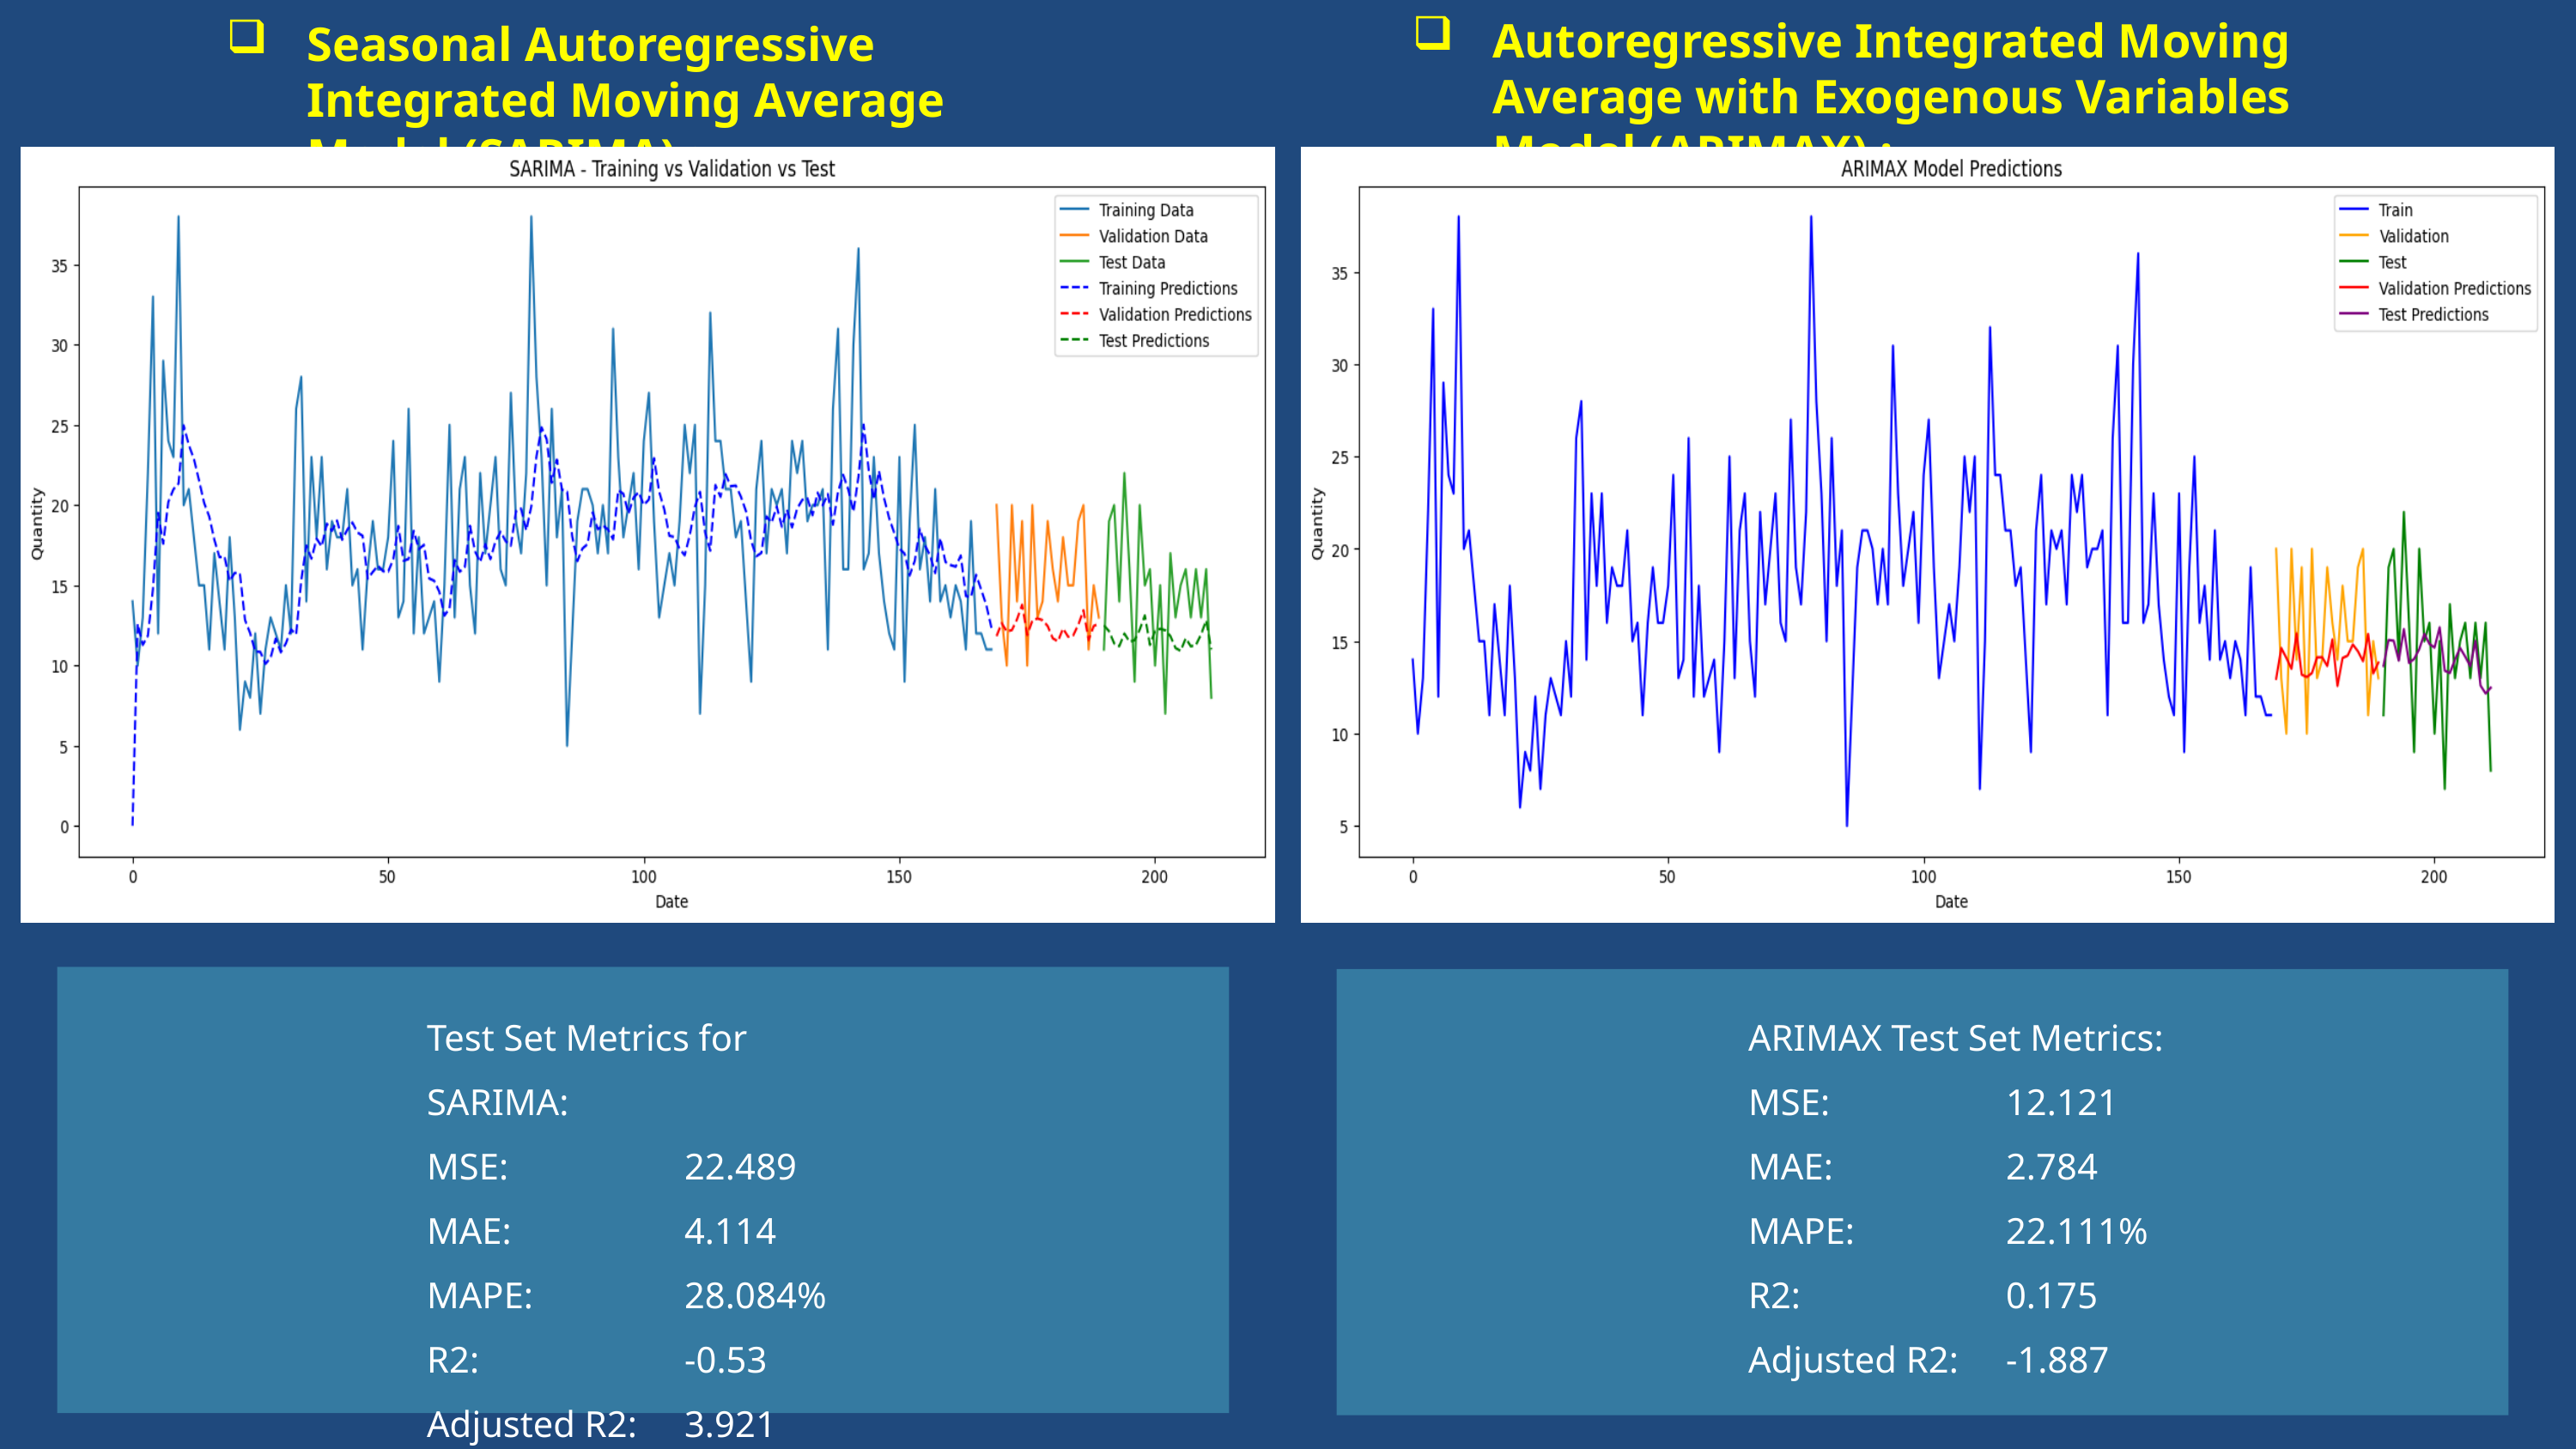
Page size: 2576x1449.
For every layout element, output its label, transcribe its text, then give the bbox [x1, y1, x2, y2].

picture [1301, 147, 2555, 924]
text_box Autoregressive Integrated Moving Average with Exogenous Variables Model (ARIMAX) : [1355, 5, 2374, 146]
text_box [1336, 968, 2509, 1416]
text_box Test Set Metrics for SARIMA: MSE: 22.489 MAE: 4.114 MAPE: 28.084% R2: -0.53 Adjusted R2: 3.921 [401, 981, 923, 1449]
text_box [57, 967, 1230, 1414]
text_box Seasonal Autoregressive Integrated Moving Average Model (SARIMA) : [169, 9, 1091, 146]
text_box ARIMAX Test Set Metrics: MSE: 12.121 MAE: 2.784 MAPE: 22.111% R2: 0.175 Adjusted R2: -1.887 [1722, 981, 2275, 1394]
picture [21, 147, 1275, 924]
